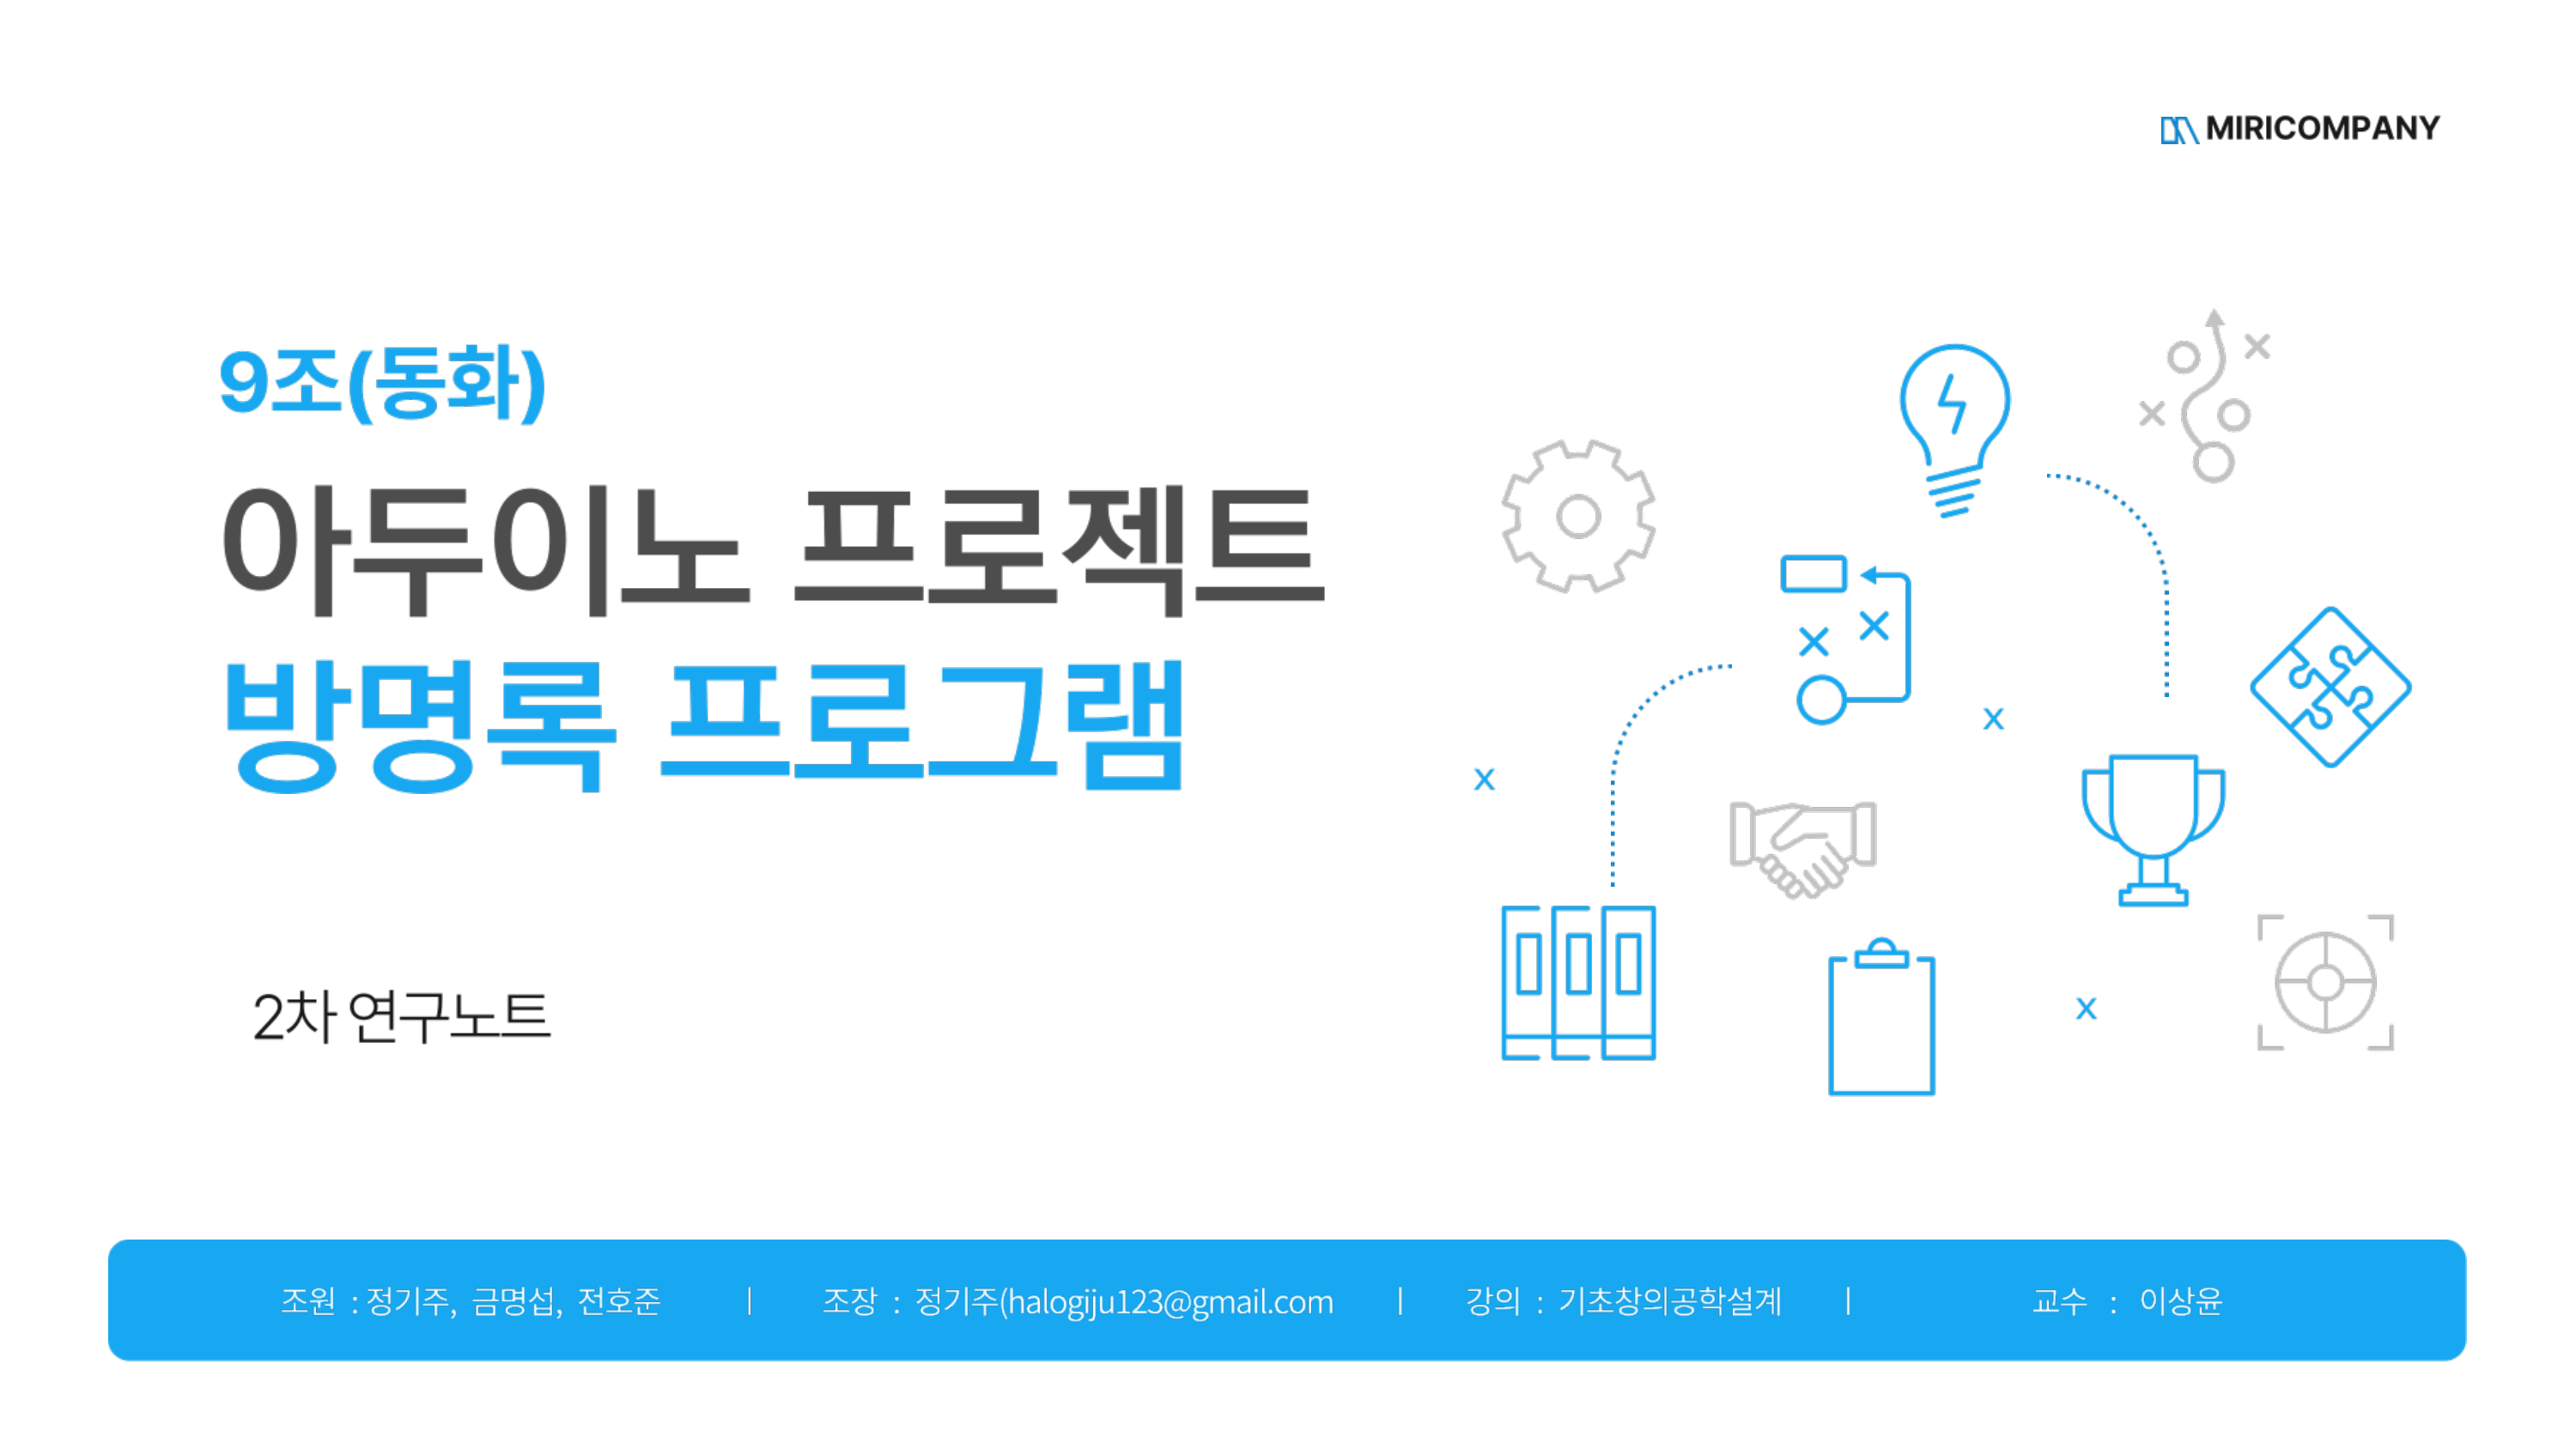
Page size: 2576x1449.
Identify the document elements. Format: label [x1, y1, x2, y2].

text_box [1769, 904, 1995, 1130]
picture [2194, 88, 2474, 180]
picture [241, 1269, 2253, 1353]
text_box [1610, 664, 1732, 887]
picture [1911, 660, 2069, 781]
text_box [2217, 573, 2445, 802]
text_box [1469, 408, 1688, 627]
text_box [2080, 270, 2331, 522]
picture [167, 278, 1561, 1114]
text_box [1701, 749, 1906, 954]
picture [2004, 950, 2163, 1070]
text_box [1469, 874, 1688, 1093]
text_box [2047, 474, 2169, 697]
text_box [2047, 724, 2262, 938]
text_box [2161, 106, 2450, 155]
text_box [108, 1239, 2467, 1361]
text_box [1832, 308, 2075, 555]
text_box [2230, 887, 2422, 1079]
text_box [1726, 520, 1966, 747]
